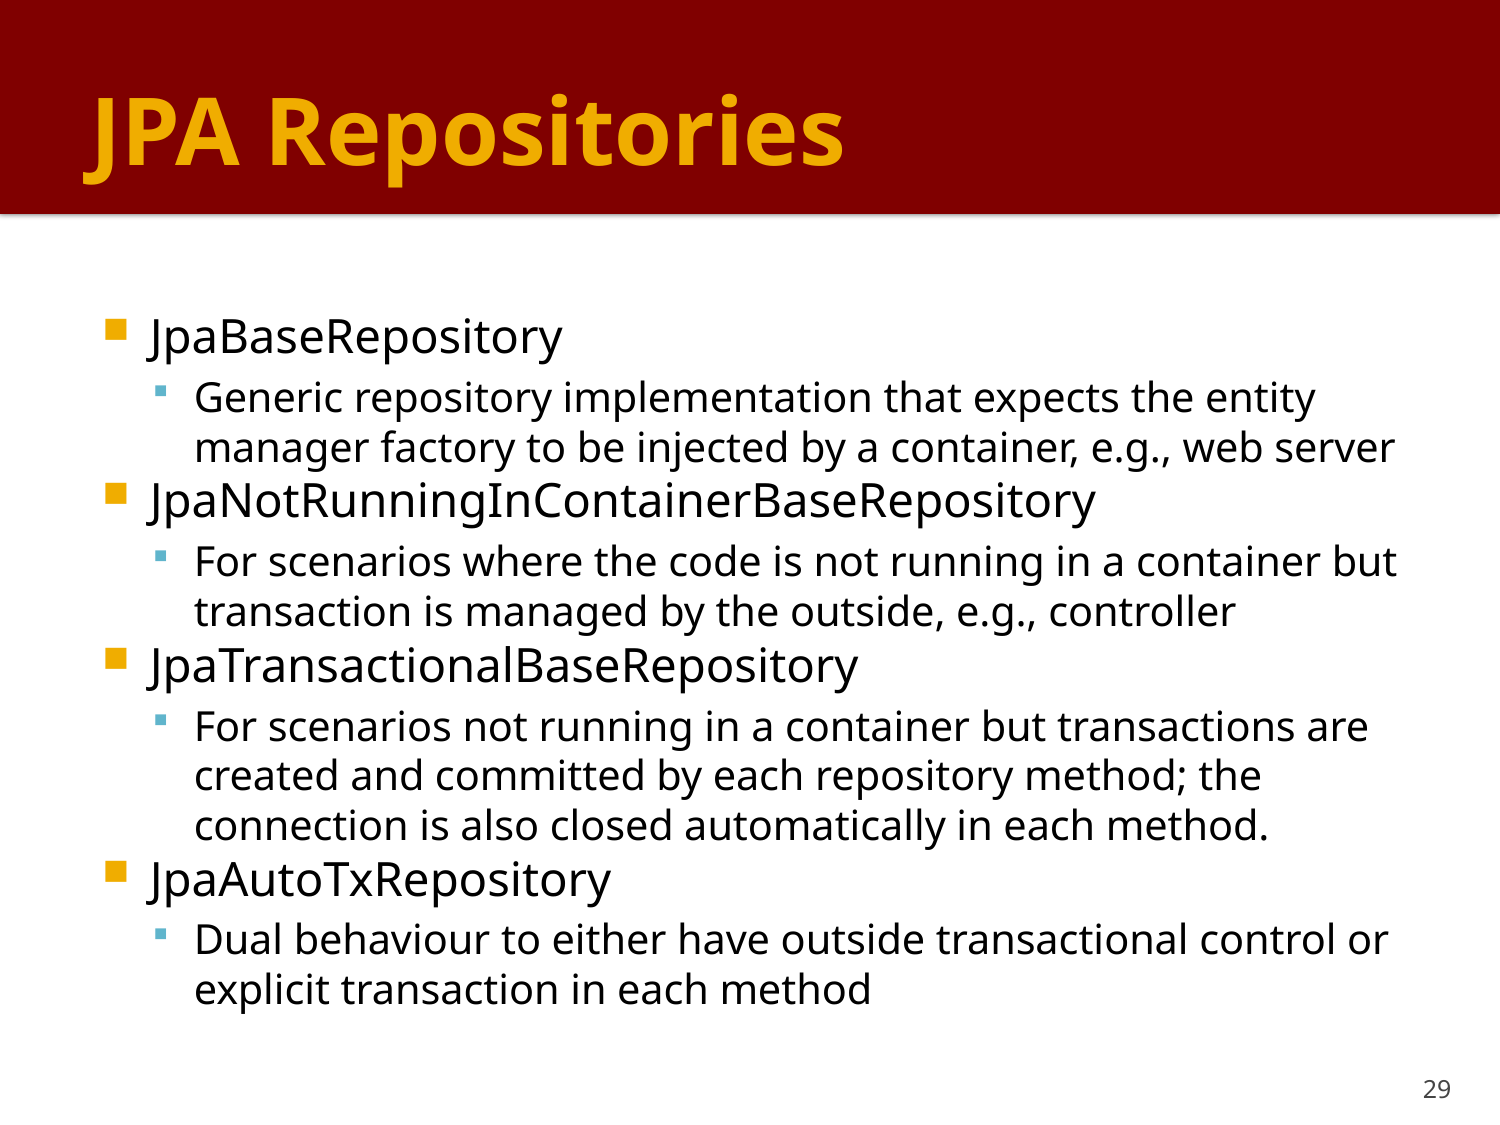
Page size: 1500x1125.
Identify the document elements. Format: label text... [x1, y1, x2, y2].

title JPA Repositories [75, 25, 1425, 231]
slide_number 29 [1345, 1062, 1467, 1108]
list JpaBaseRepository Generic repository implementation that expects the entity manager factory to be injected by a container, e.g., web server JpaNotRunningInContainerBaseRepository For scenarios where the code is not running in a container but transaction is managed by the outside, e.g., controller JpaTransactionalBaseRepository For scenarios not running in a container but transactions are created and committed by each repository method; the connection is also closed automatically in each method. JpaAutoTxRepository Dual behaviour to either have outside transactional control or explicit transaction in each method [75, 291, 1425, 1050]
